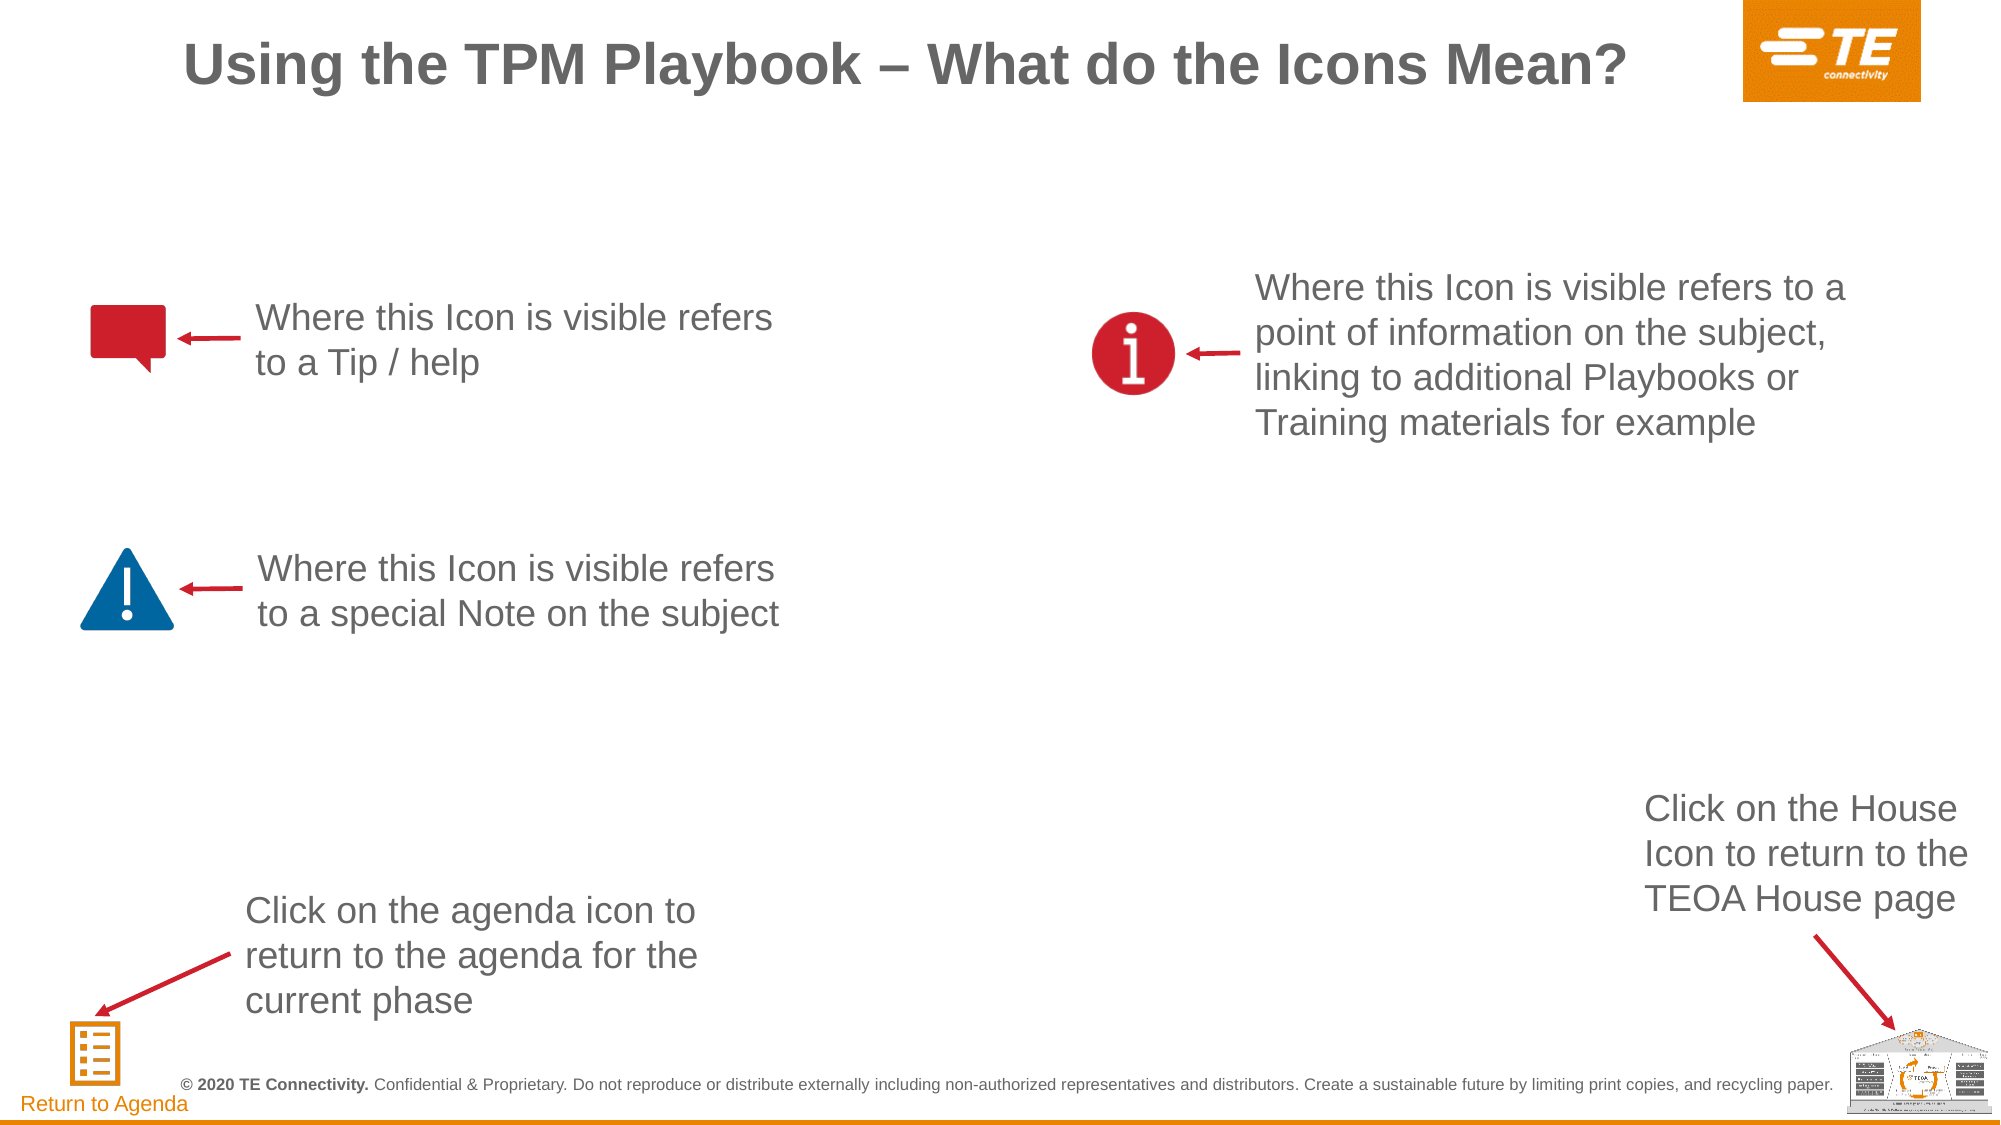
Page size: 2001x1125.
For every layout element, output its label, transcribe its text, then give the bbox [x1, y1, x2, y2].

picture [1081, 301, 1186, 406]
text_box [1814, 935, 1896, 1031]
text_box Where this Icon is visible refers to a special Note on the subject [242, 536, 802, 641]
picture [1846, 1029, 1992, 1114]
picture [1743, 0, 1921, 102]
title Using the TPM Playbook – What do the Icons Mean? [183, 26, 1715, 102]
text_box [94, 954, 231, 1016]
picture [75, 537, 179, 641]
picture [75, 286, 181, 392]
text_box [0, 1015, 211, 1125]
text_box Where this Icon is visible refers to a point of information on the subject, linking to additional Playbooks or Training materials for example [1240, 255, 1869, 451]
text_box Click on the agenda icon to return to the agenda for the current phase [230, 878, 774, 1029]
text_box Where this Icon is visible refers to a Tip / help [240, 285, 800, 391]
text_box Click on the House Icon to return to the TEOA House page [1629, 776, 1992, 927]
